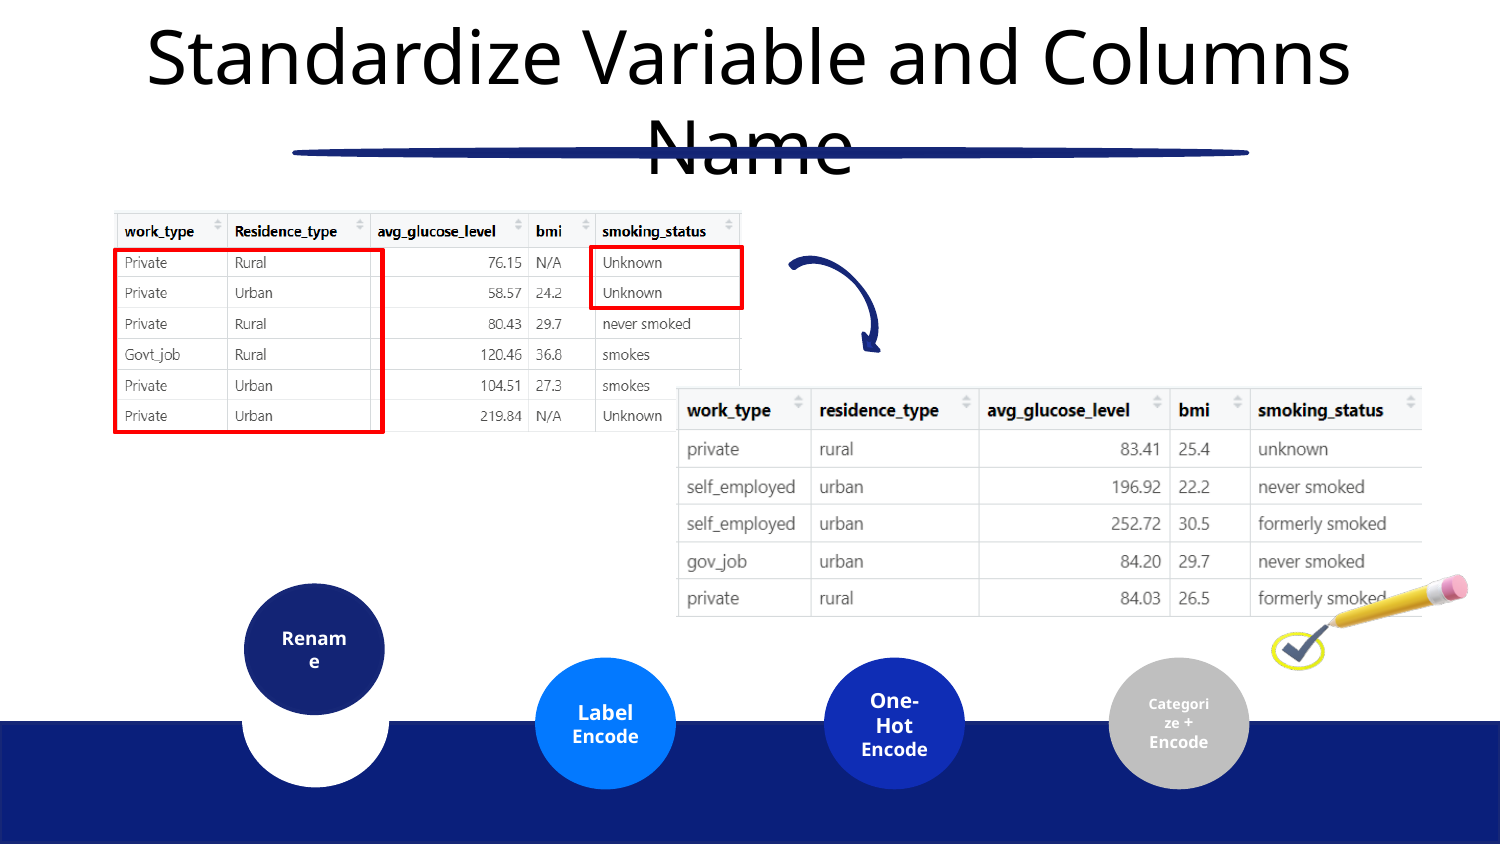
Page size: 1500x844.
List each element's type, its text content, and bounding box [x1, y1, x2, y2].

text_box [788, 255, 881, 353]
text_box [0, 585, 1500, 844]
picture [114, 210, 1478, 617]
text_box [292, 146, 1250, 159]
title Standardize Variable and Columns Name [51, 30, 1449, 169]
